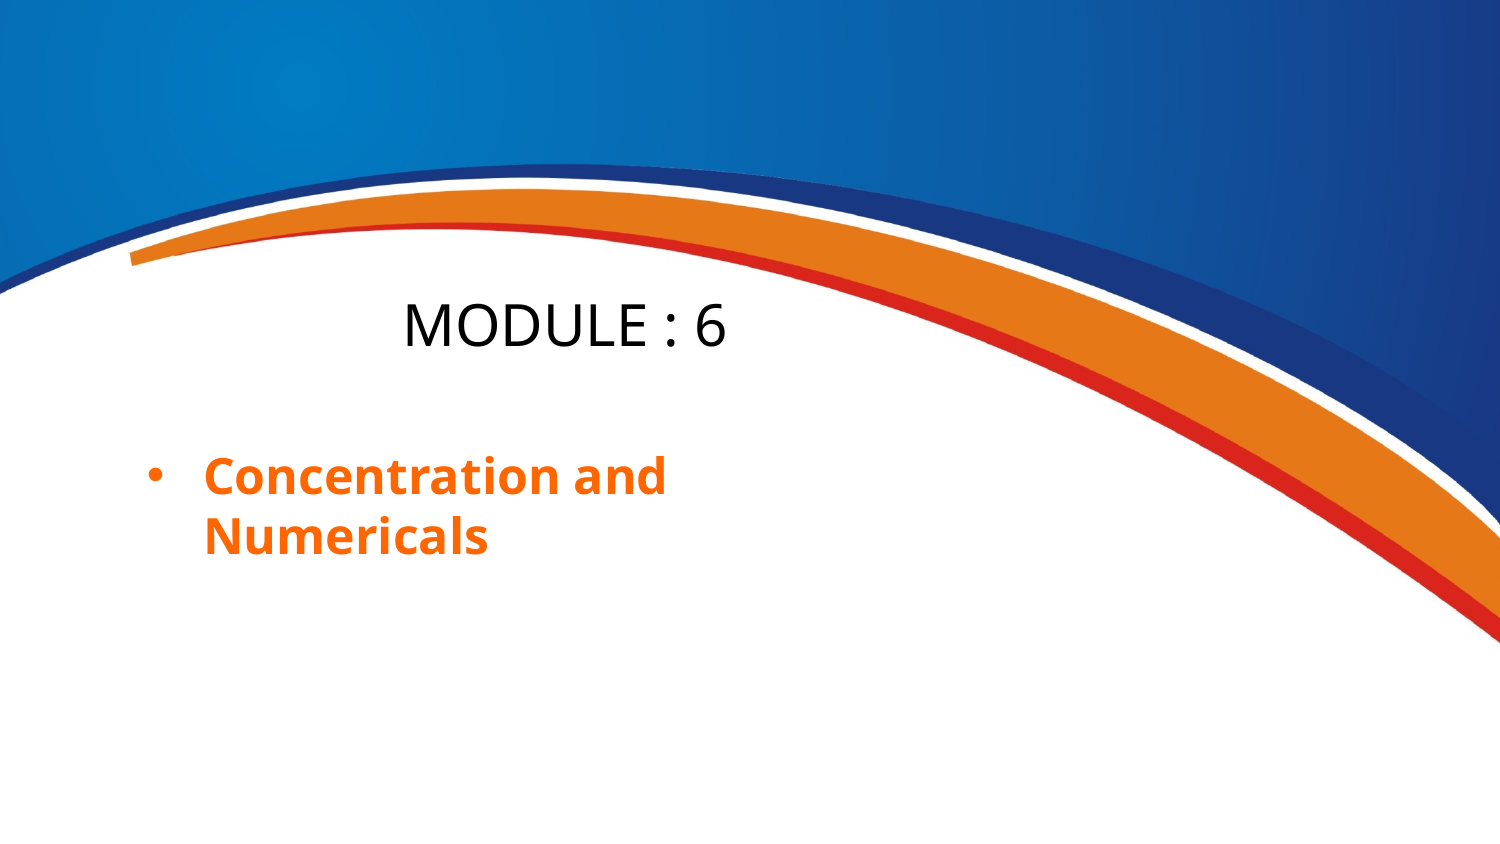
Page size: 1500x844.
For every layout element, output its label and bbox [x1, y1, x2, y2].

picture [0, 0, 1500, 649]
